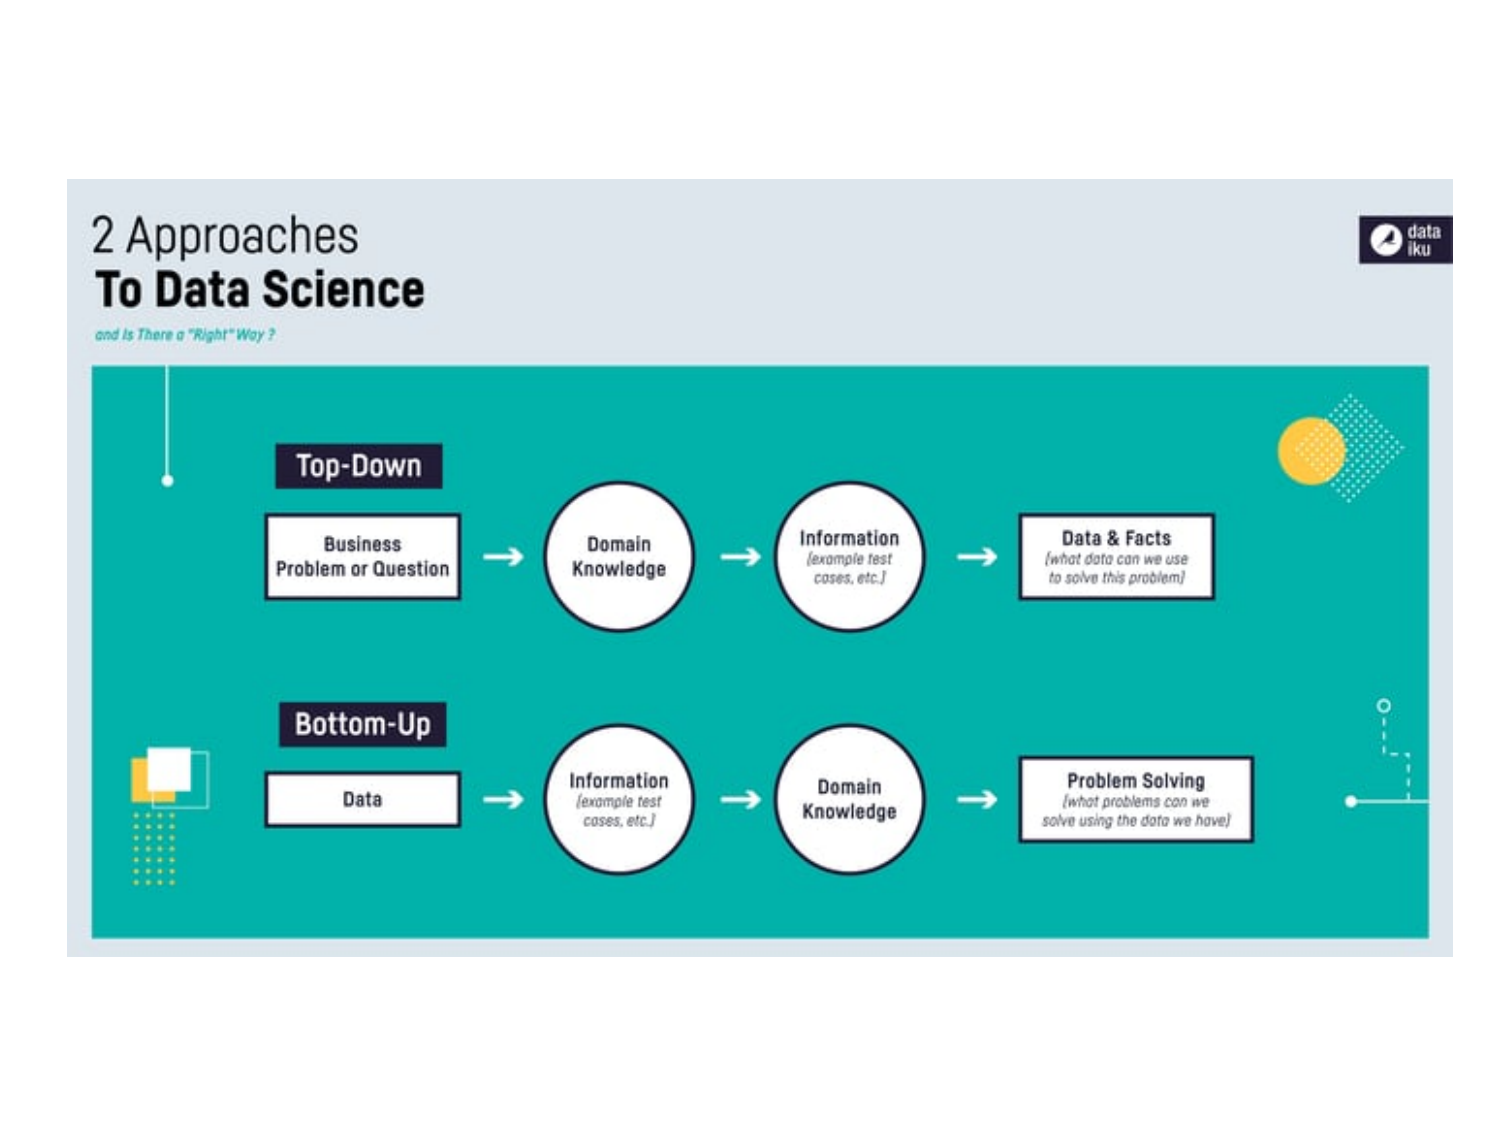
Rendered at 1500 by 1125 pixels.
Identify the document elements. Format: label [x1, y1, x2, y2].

picture [67, 179, 1453, 957]
